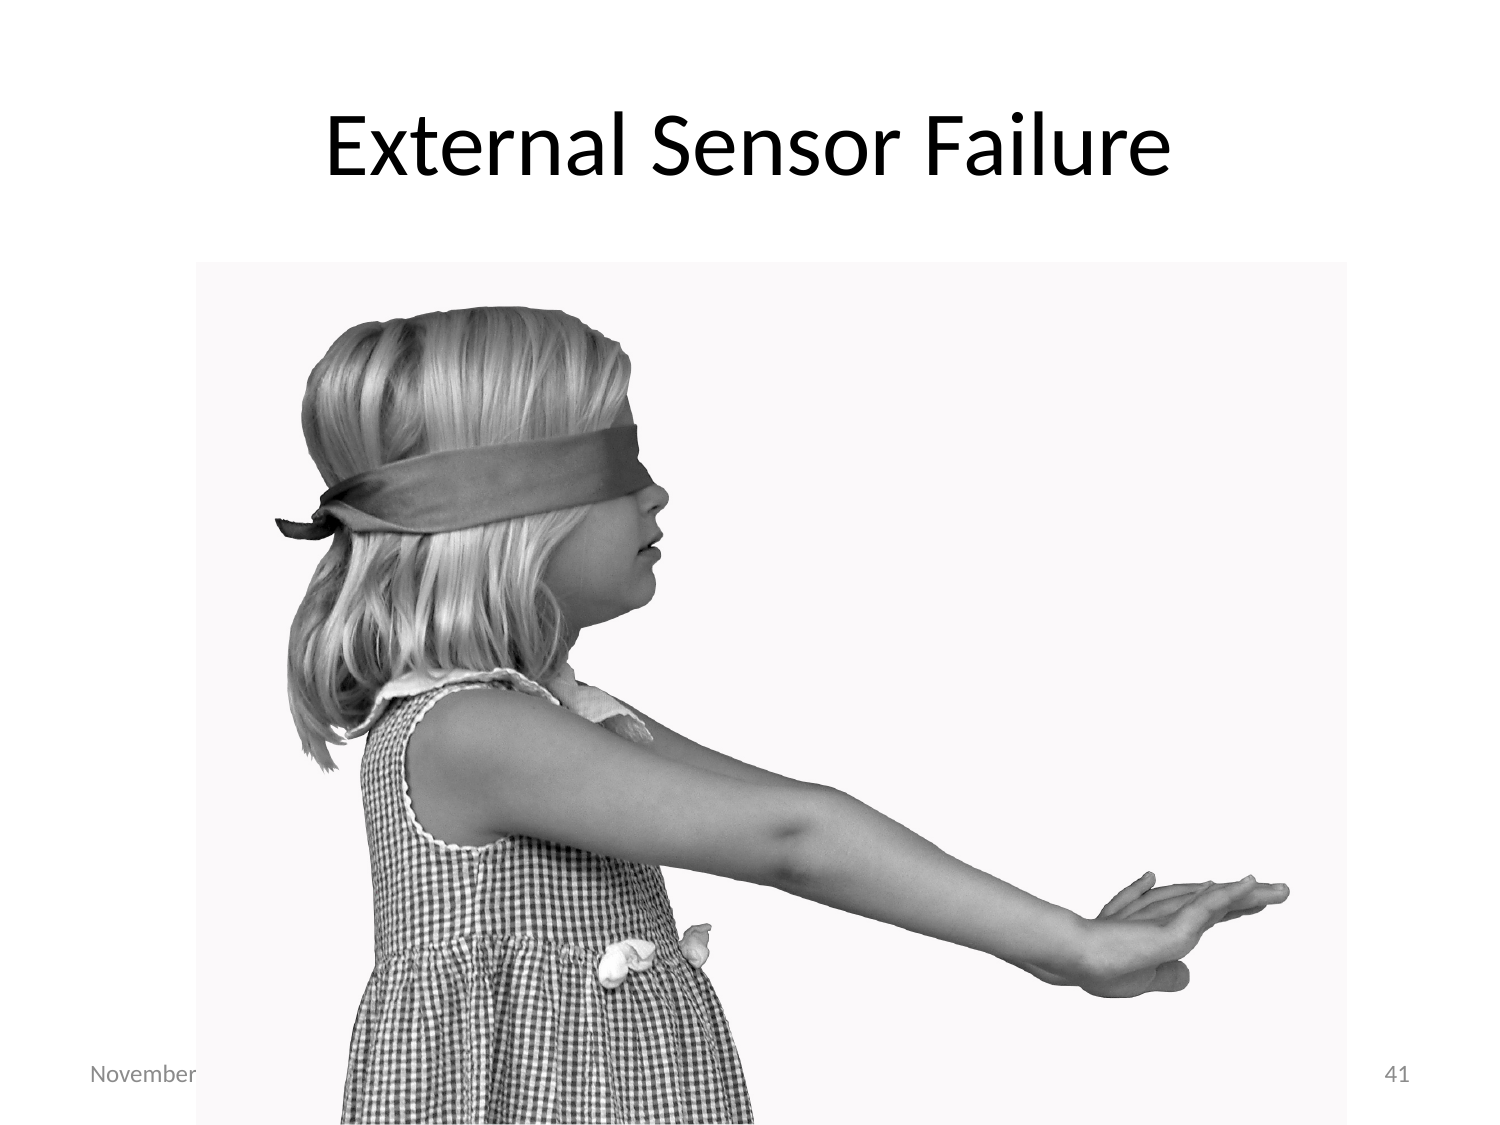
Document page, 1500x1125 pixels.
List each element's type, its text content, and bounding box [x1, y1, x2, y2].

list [196, 262, 1347, 1125]
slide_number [75, 1042, 191, 1103]
slide_number 41 [1352, 1042, 1425, 1103]
title External Sensor Failure [75, 45, 1425, 233]
